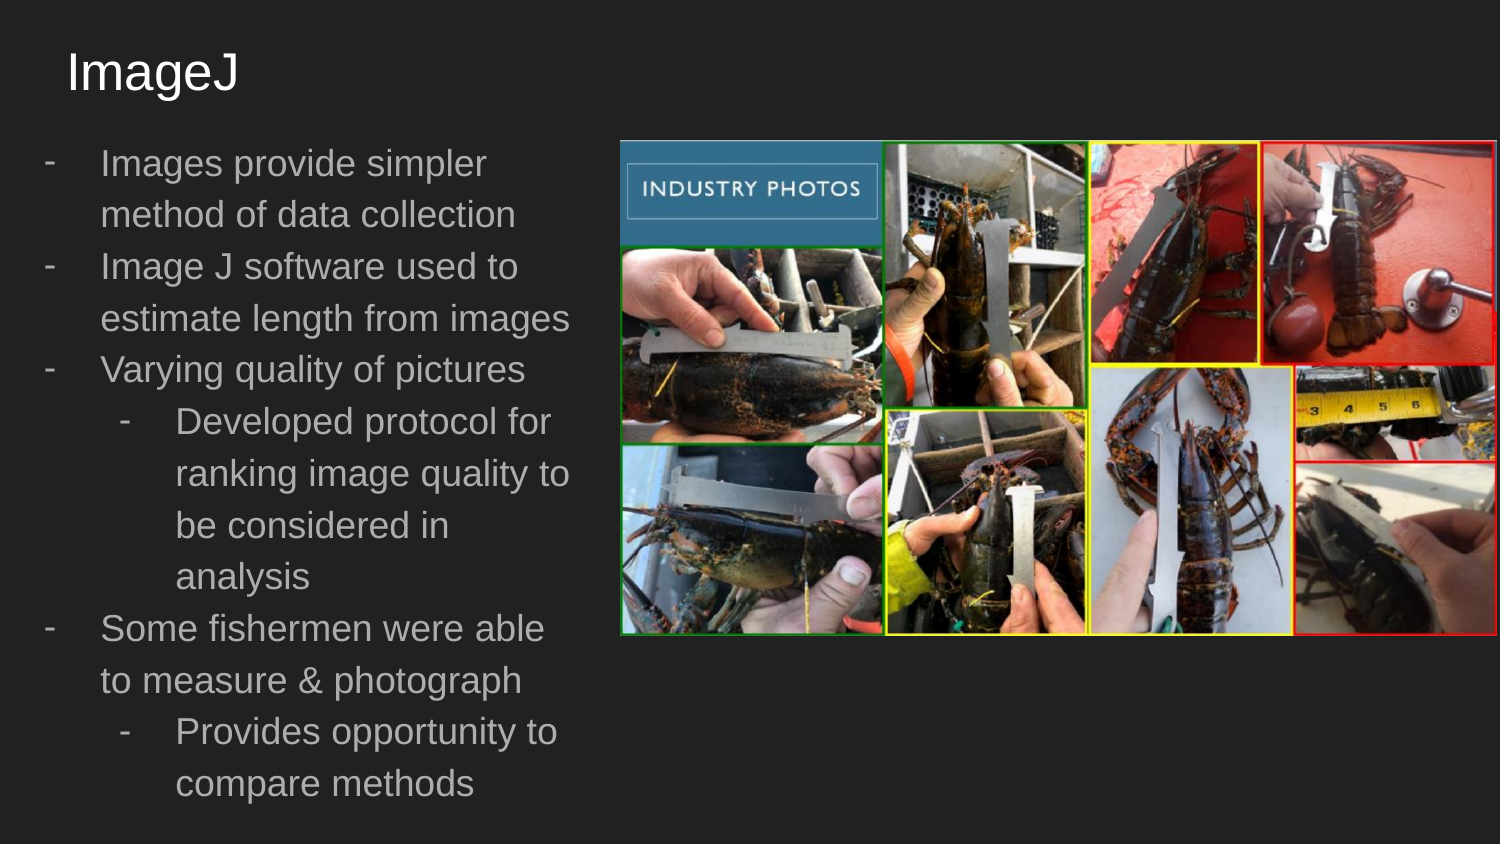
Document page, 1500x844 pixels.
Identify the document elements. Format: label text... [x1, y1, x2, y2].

text_box Images provide simpler method of data collection Image J software used to estimate length from images Varying quality of pictures Developed protocol for ranking image quality to be considered in analysis Some fishermen were able to measure & photograph Provides opportunity to compare methods [10, 116, 596, 820]
title ImageJ [51, 22, 1449, 117]
picture [620, 140, 1497, 636]
